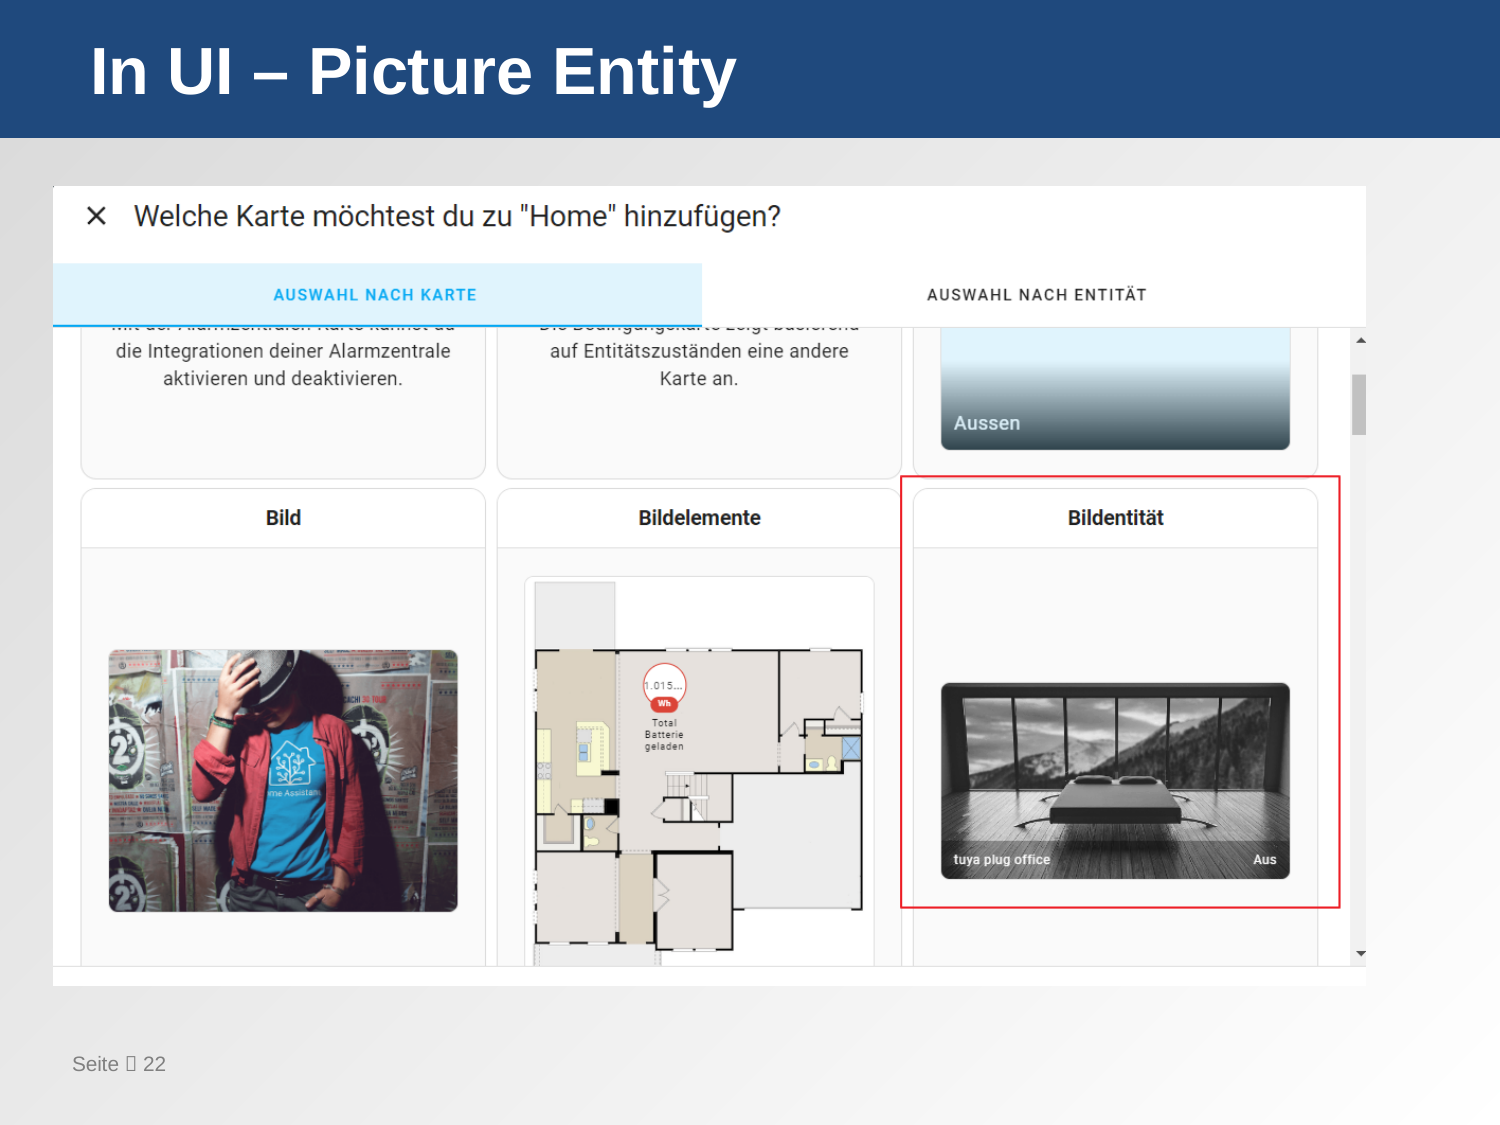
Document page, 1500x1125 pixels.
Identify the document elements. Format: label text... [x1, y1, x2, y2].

picture [52, 186, 1366, 986]
title In UI – Picture Entity [75, 20, 1425, 208]
